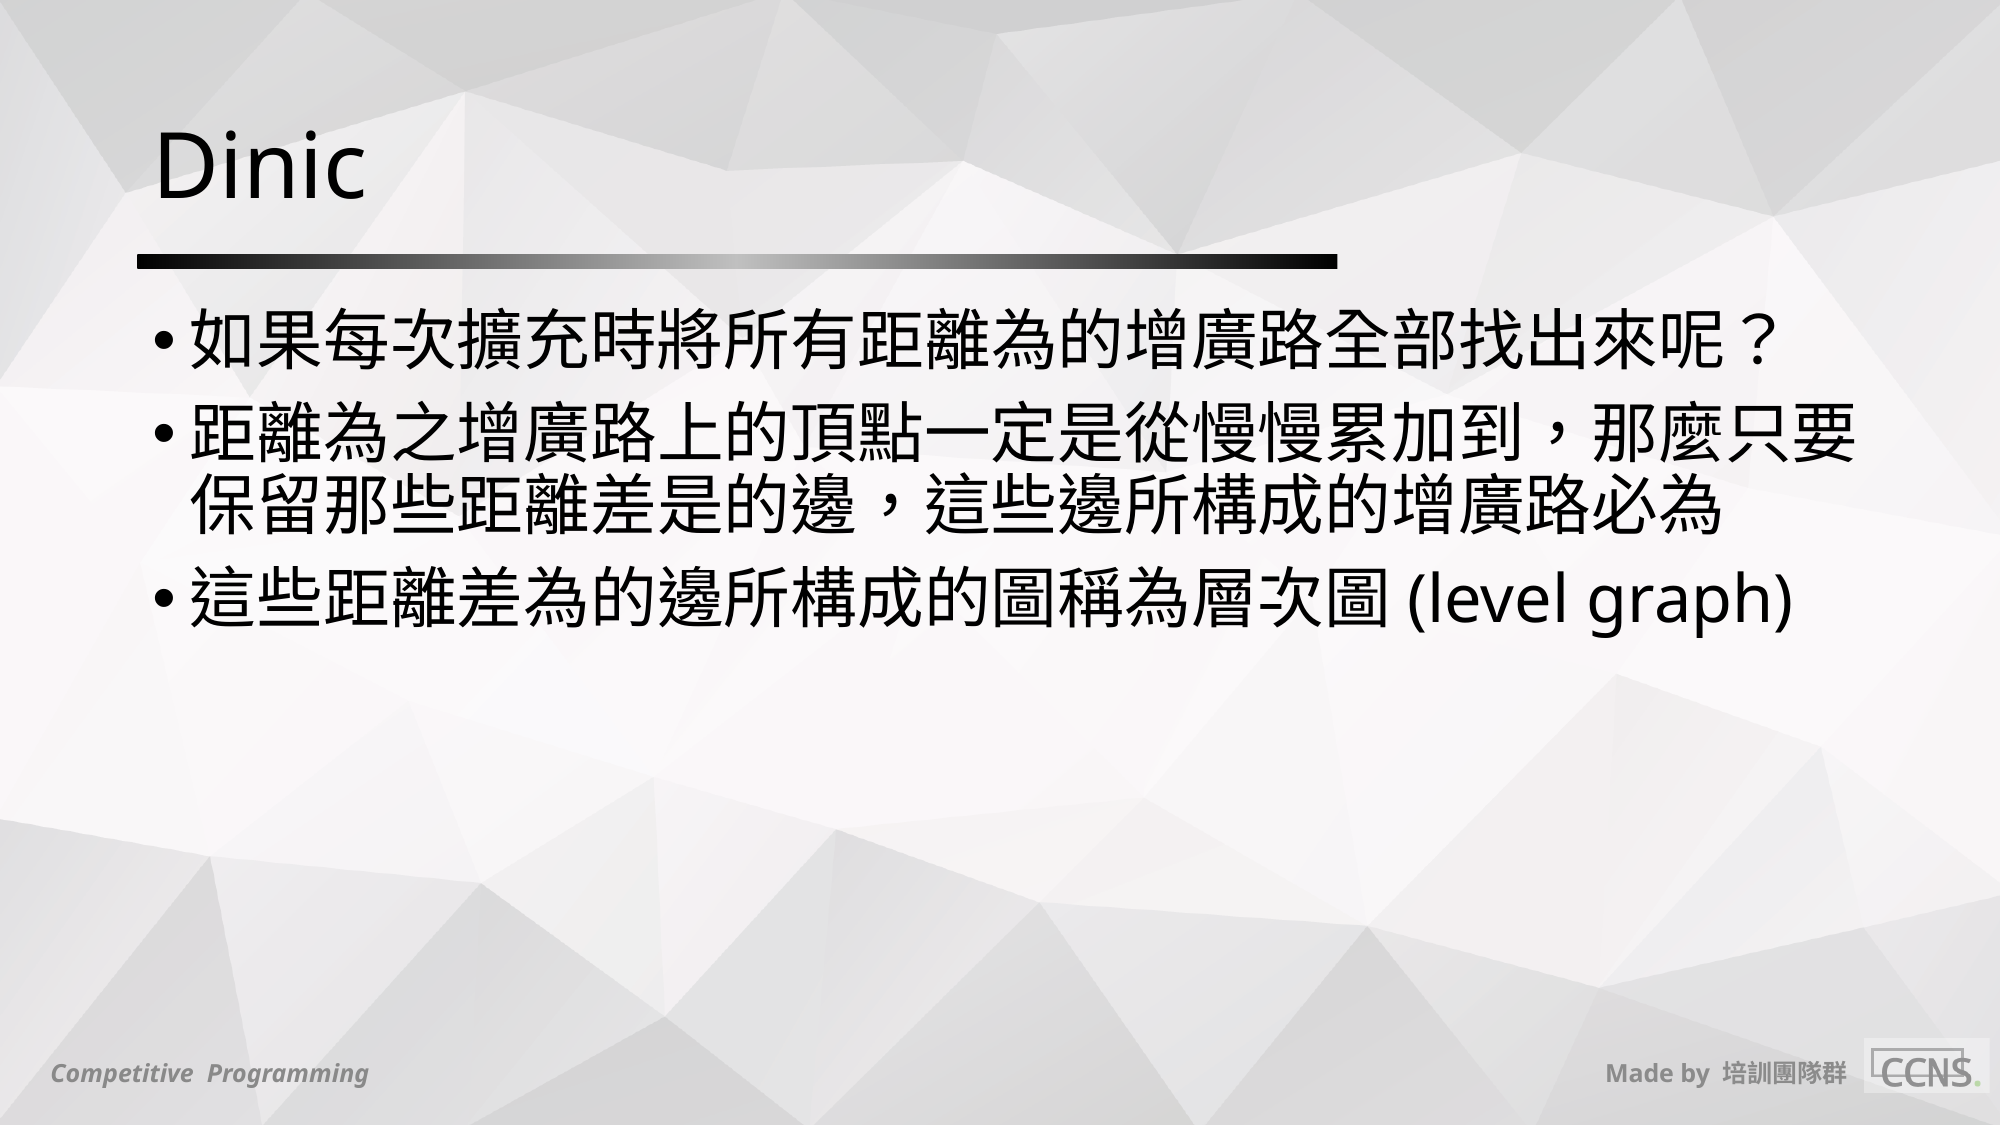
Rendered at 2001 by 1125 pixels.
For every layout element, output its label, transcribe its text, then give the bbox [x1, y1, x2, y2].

picture [0, 0, 2000, 1125]
title Dinic [137, 59, 1863, 278]
